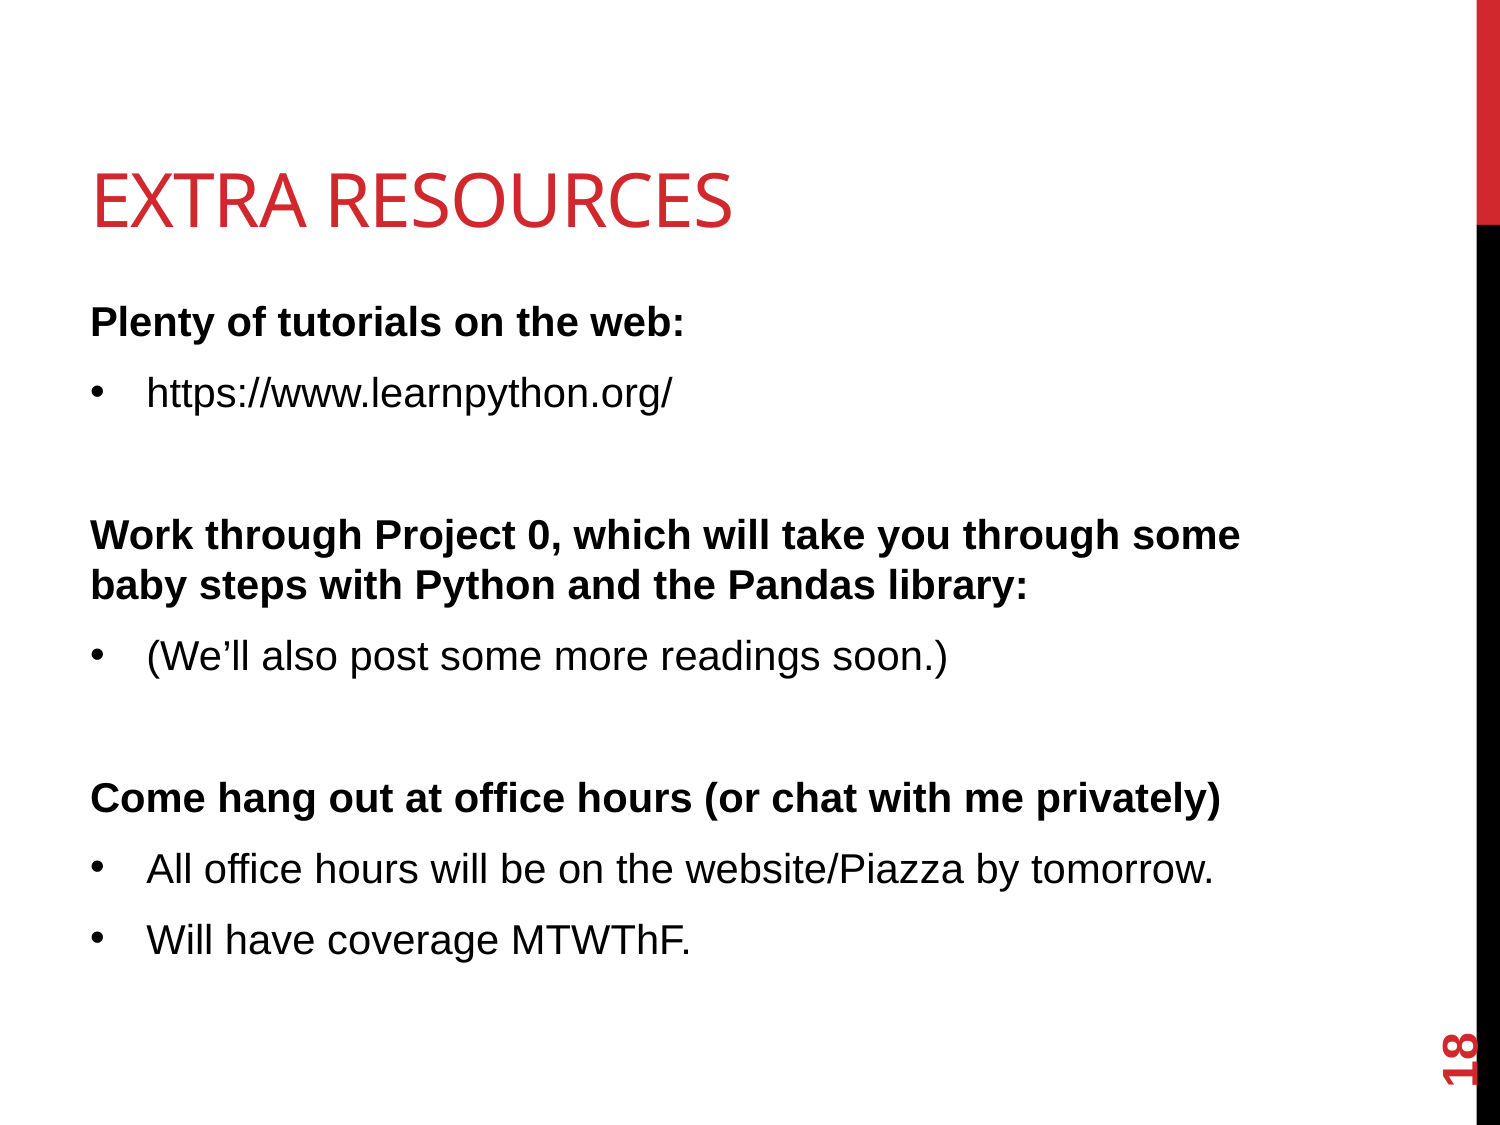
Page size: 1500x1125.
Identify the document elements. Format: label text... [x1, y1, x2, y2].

title Extra resources [75, 25, 1025, 250]
list Plenty of tutorials on the web: https://www.learnpython.org/ Work through Project 0, which will take you through some baby steps with Python and the Pandas library: (We’ll also post some more readings soon.) Come hang out at office hours (or chat with me privately) All office hours will be on the website/Piazza by tomorrow. Will have coverage MTWThF. [75, 287, 1325, 1005]
slide_number 18 [1427, 887, 1488, 1104]
